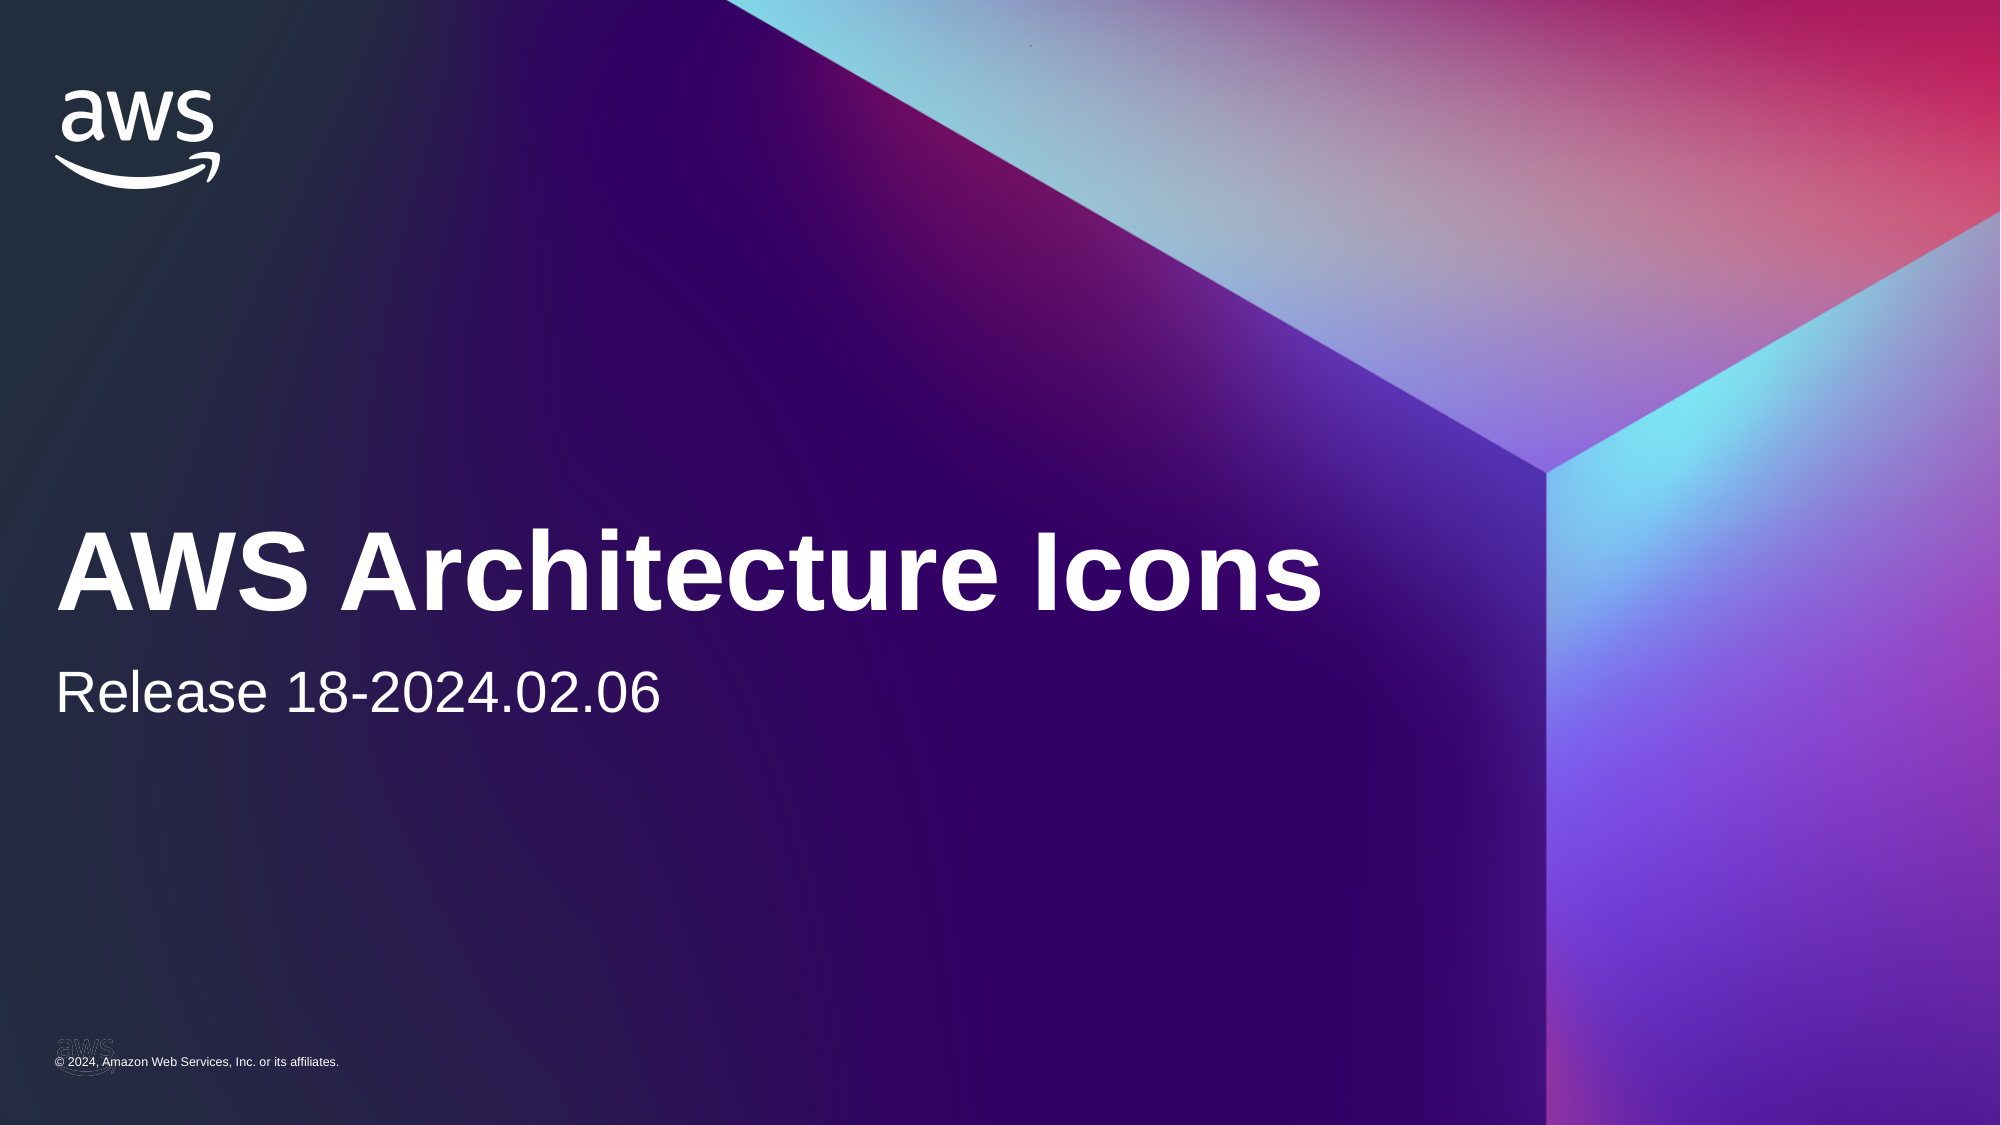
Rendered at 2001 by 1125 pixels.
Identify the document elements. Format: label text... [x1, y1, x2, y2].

title AWS Architecture Icons [55, 504, 1396, 643]
picture [0, 0, 2001, 1125]
footer © 2024, Amazon Web Services, Inc. or its affiliates. [55, 1031, 778, 1092]
subtitle Release 18-2024.02.06 [55, 646, 1396, 733]
